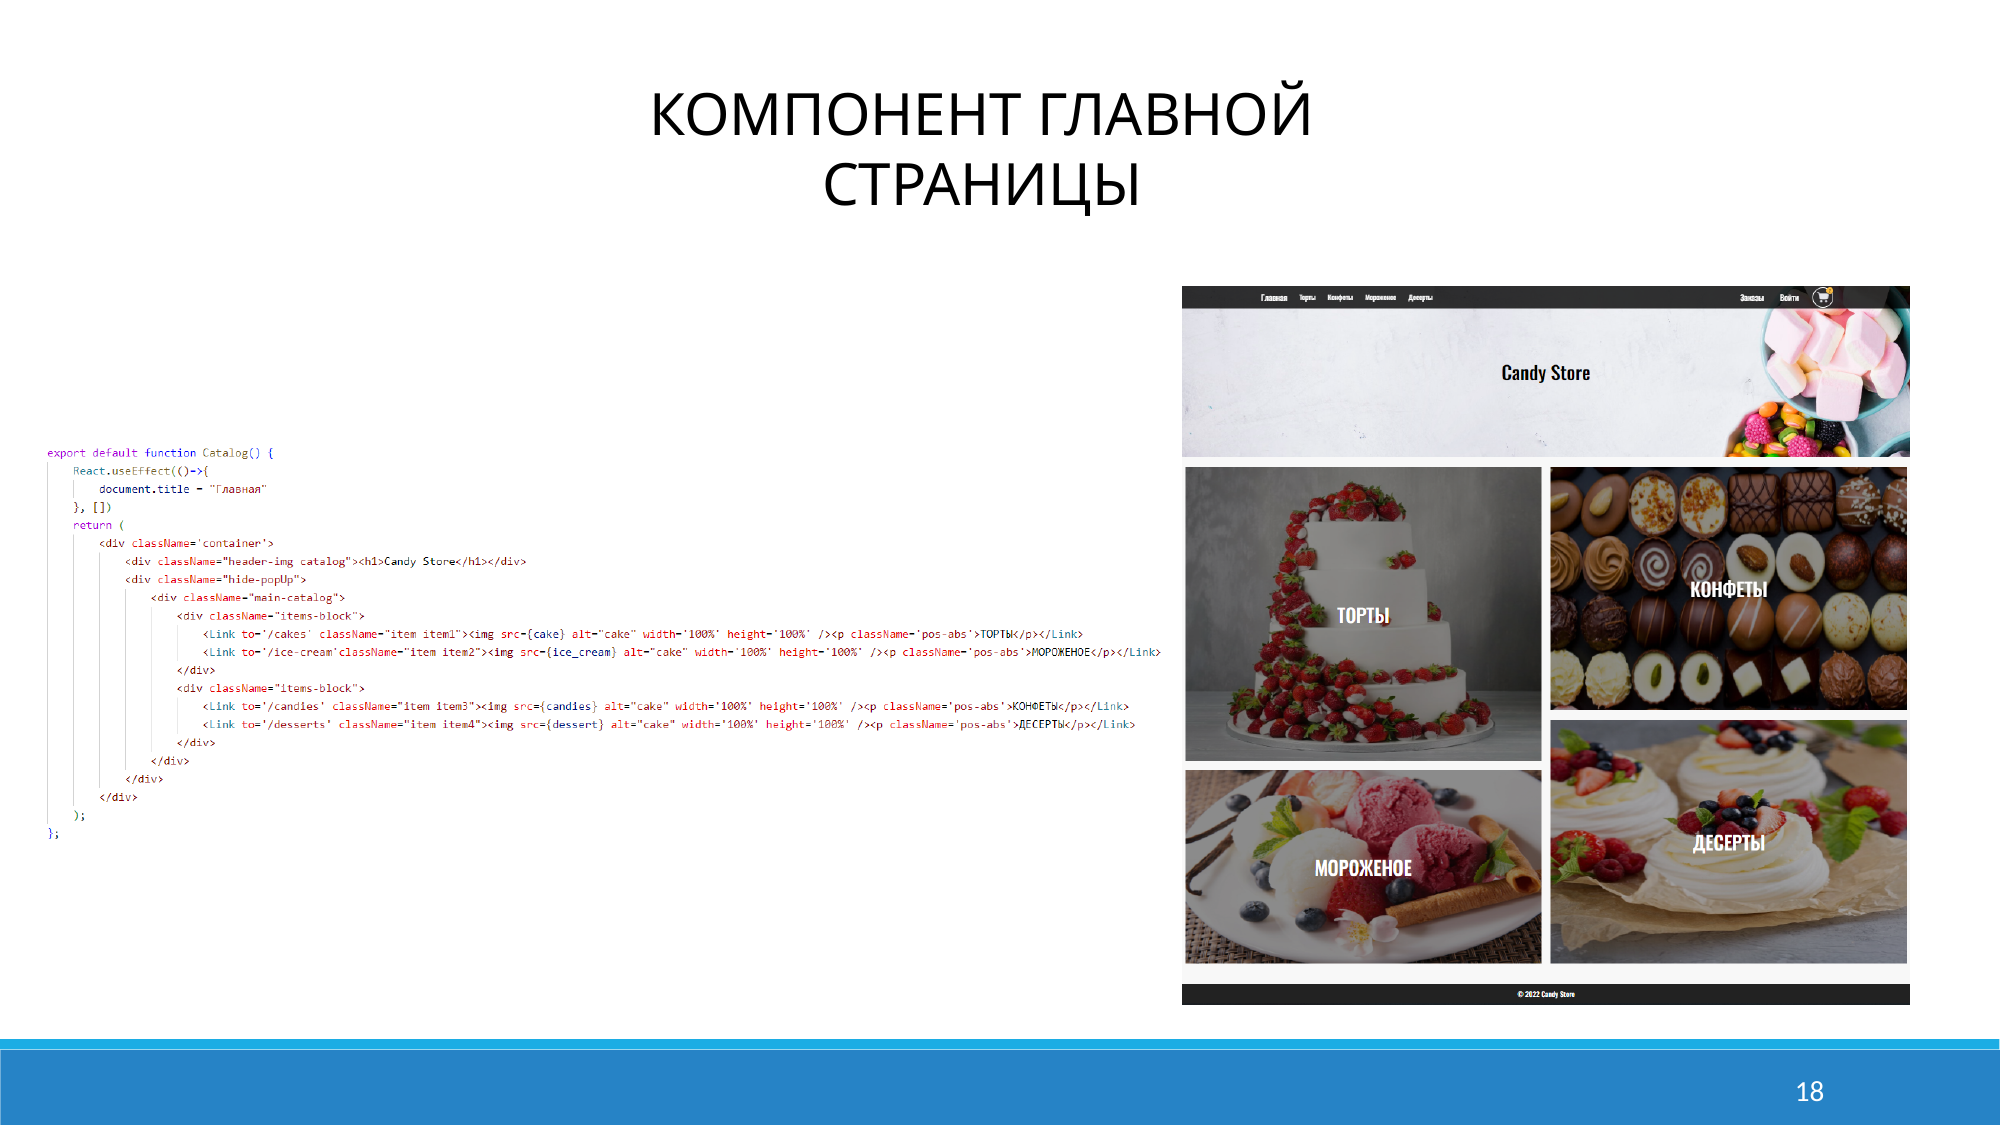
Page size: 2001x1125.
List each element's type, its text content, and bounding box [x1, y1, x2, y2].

slide_number 18 [1624, 1059, 1840, 1120]
picture [41, 445, 1167, 846]
text_box КОМПОНЕНТ ГЛАВНОЙ СТРАНИЦЫ [496, 69, 1468, 225]
picture [1181, 285, 1910, 1006]
